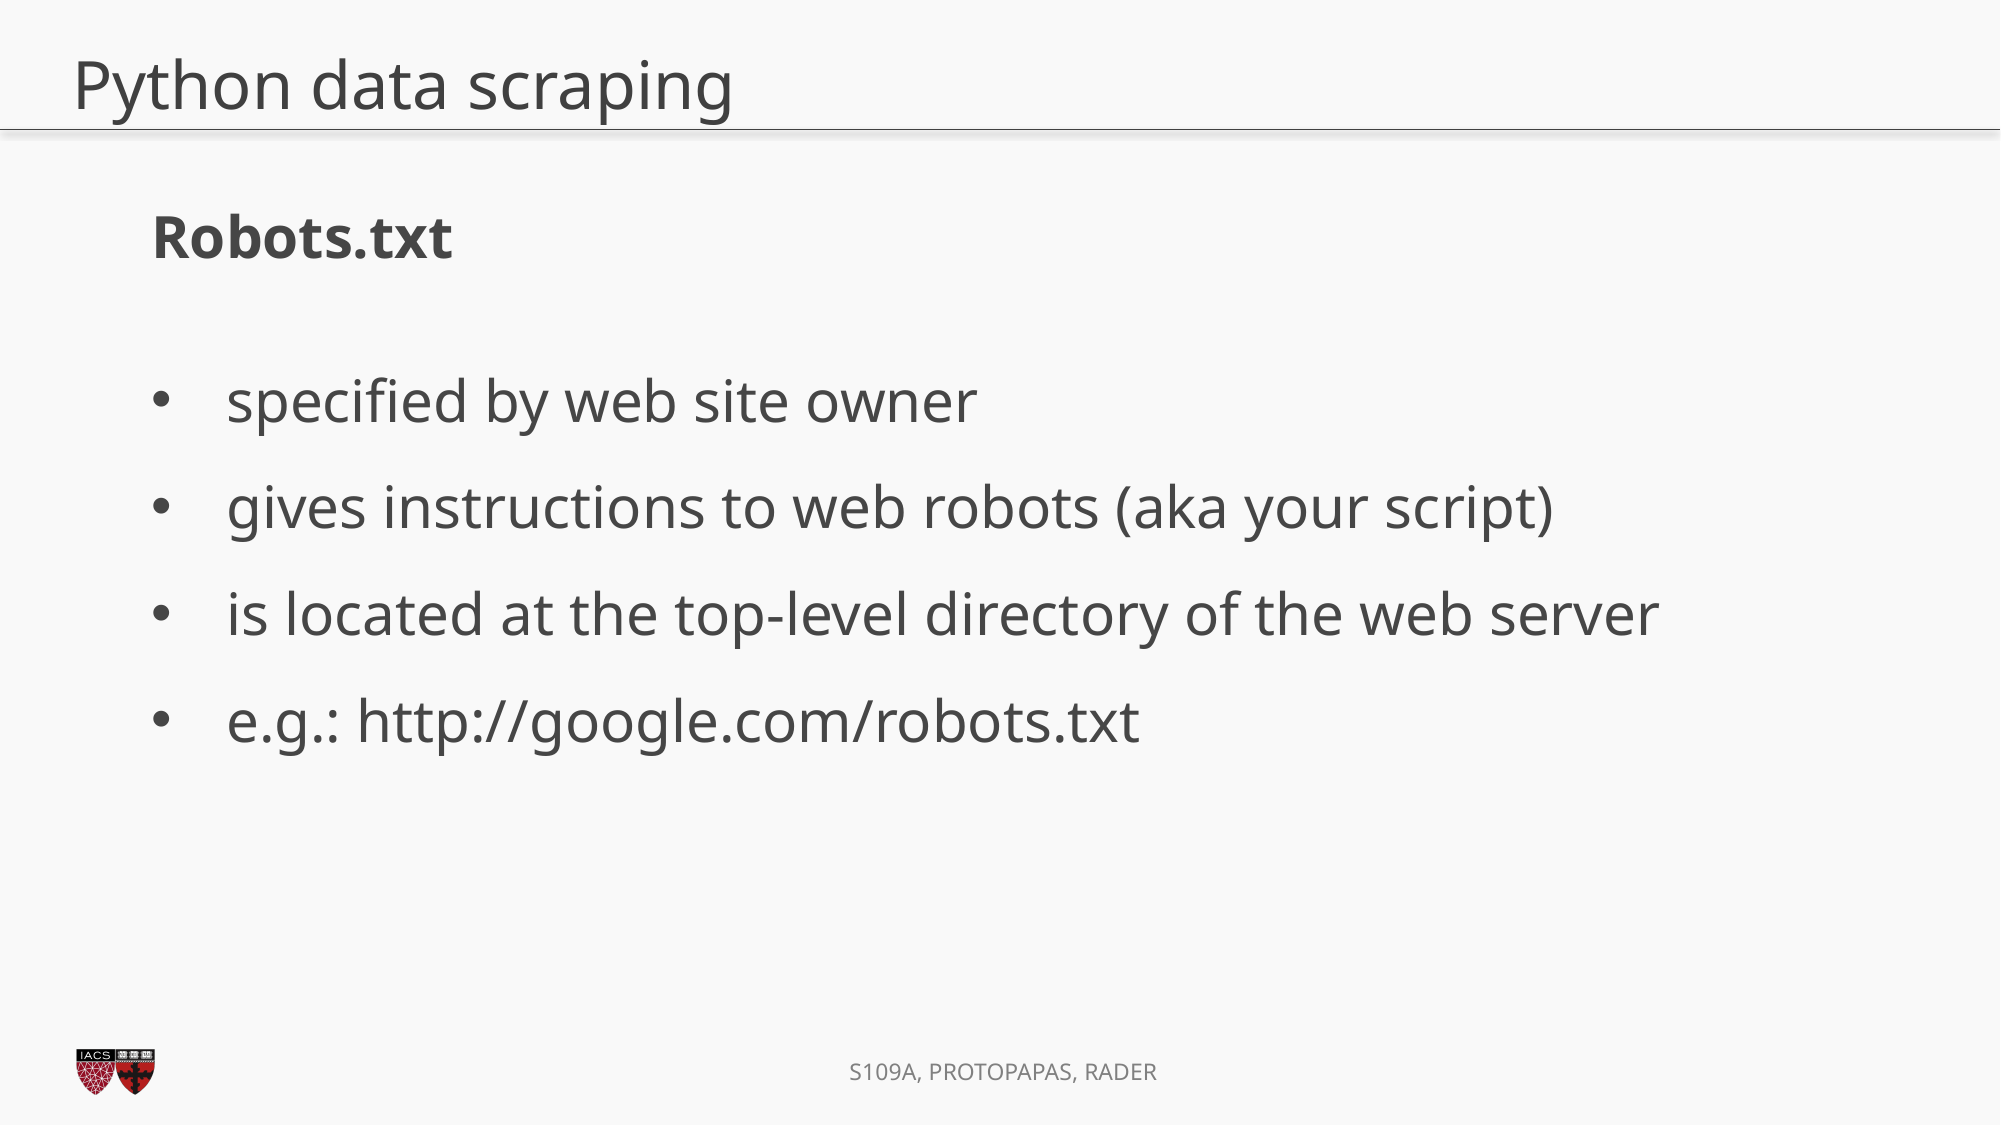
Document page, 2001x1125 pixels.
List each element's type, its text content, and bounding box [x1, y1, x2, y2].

title Python data scraping [57, 35, 1943, 162]
list Robots.txt specified by web site owner gives instructions to web robots (aka your script) is located at the top-level directory of the web server e.g.: http://google.com/robots.txt [136, 193, 1831, 540]
picture [75, 1049, 155, 1095]
